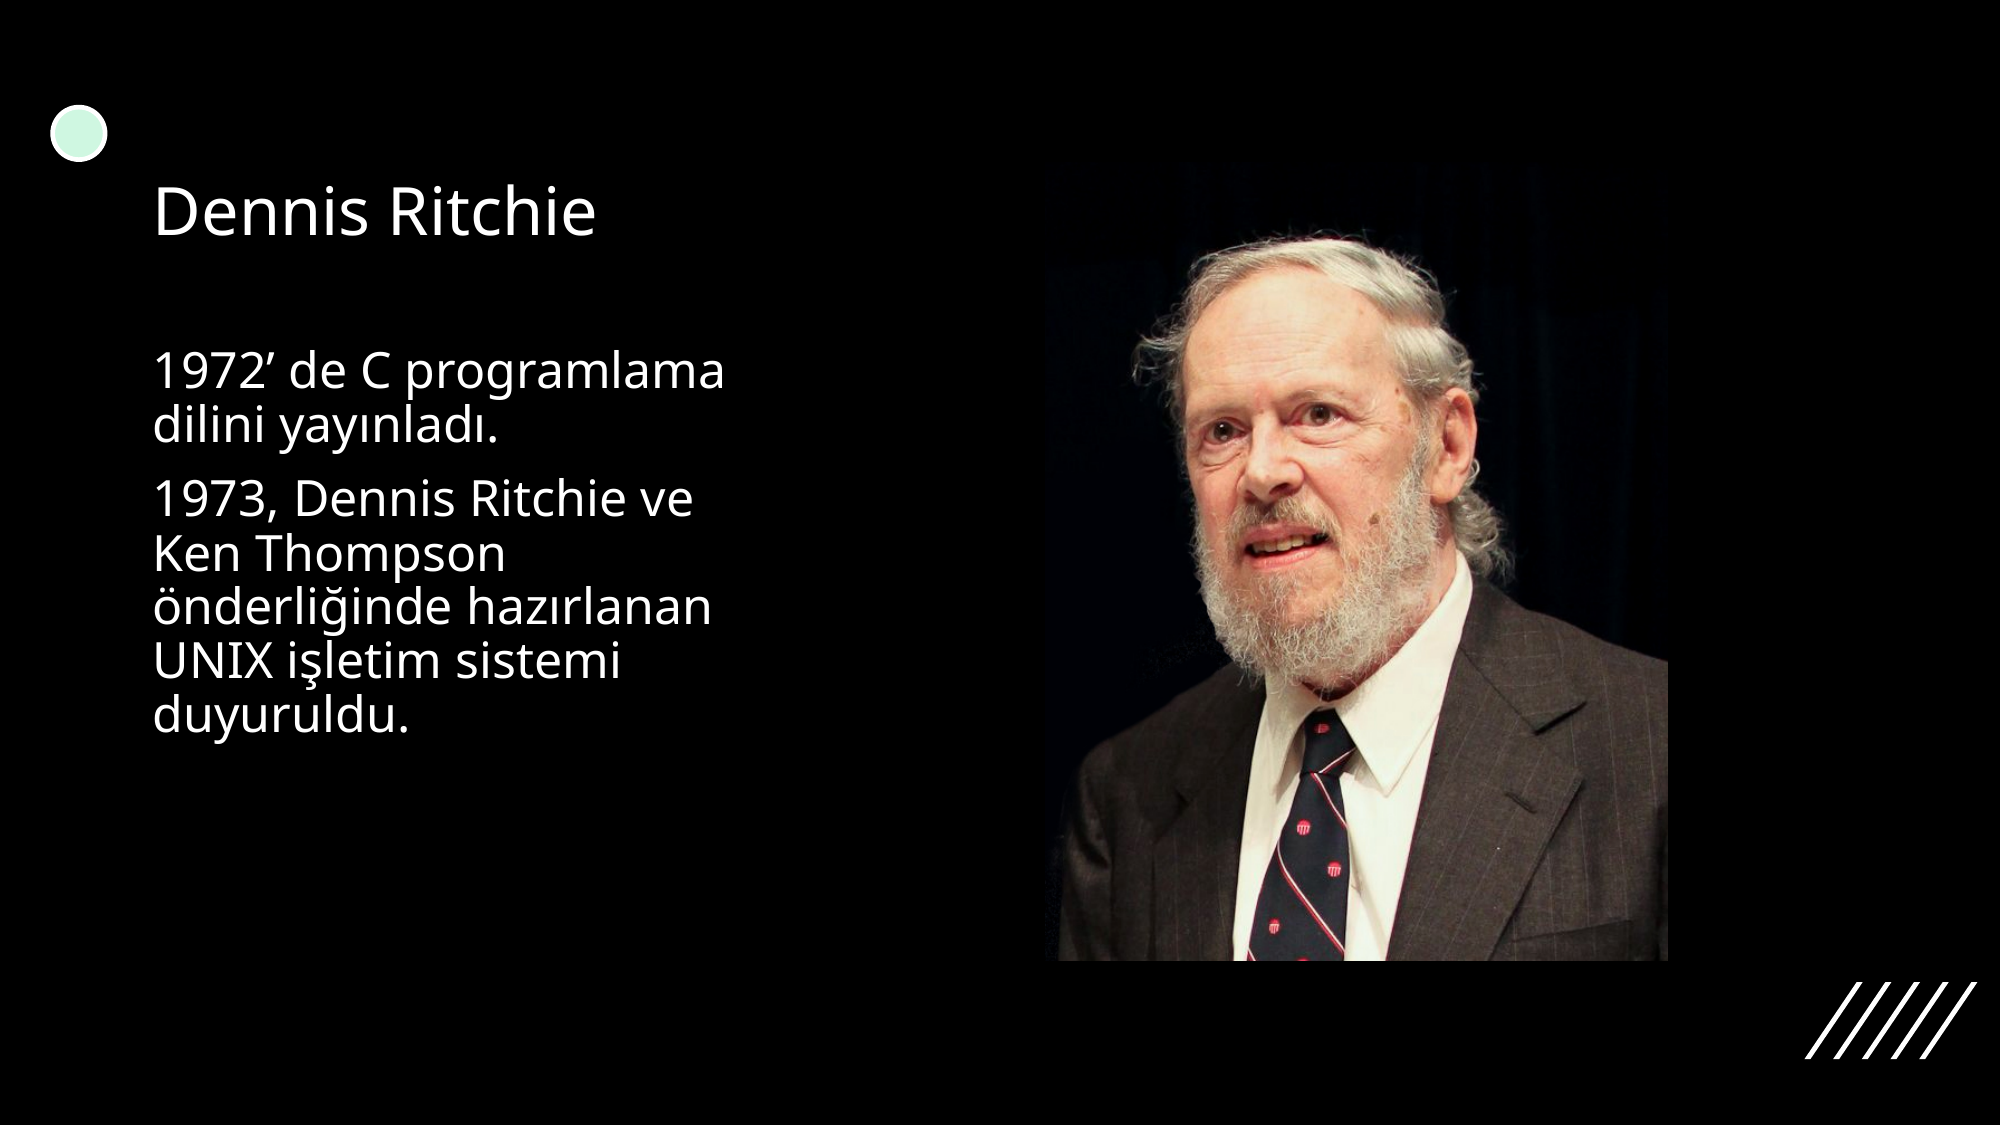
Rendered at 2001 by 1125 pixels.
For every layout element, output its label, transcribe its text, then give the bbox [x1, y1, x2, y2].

list 1972’ de C programlama dilini yayınladı. 1973, Dennis Ritchie ve Ken Thompson önderliğinde hazırlanan UNIX işletim sistemi duyuruldu. [137, 337, 783, 963]
title Dennis Ritchie [137, 75, 783, 337]
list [1045, 161, 1668, 962]
